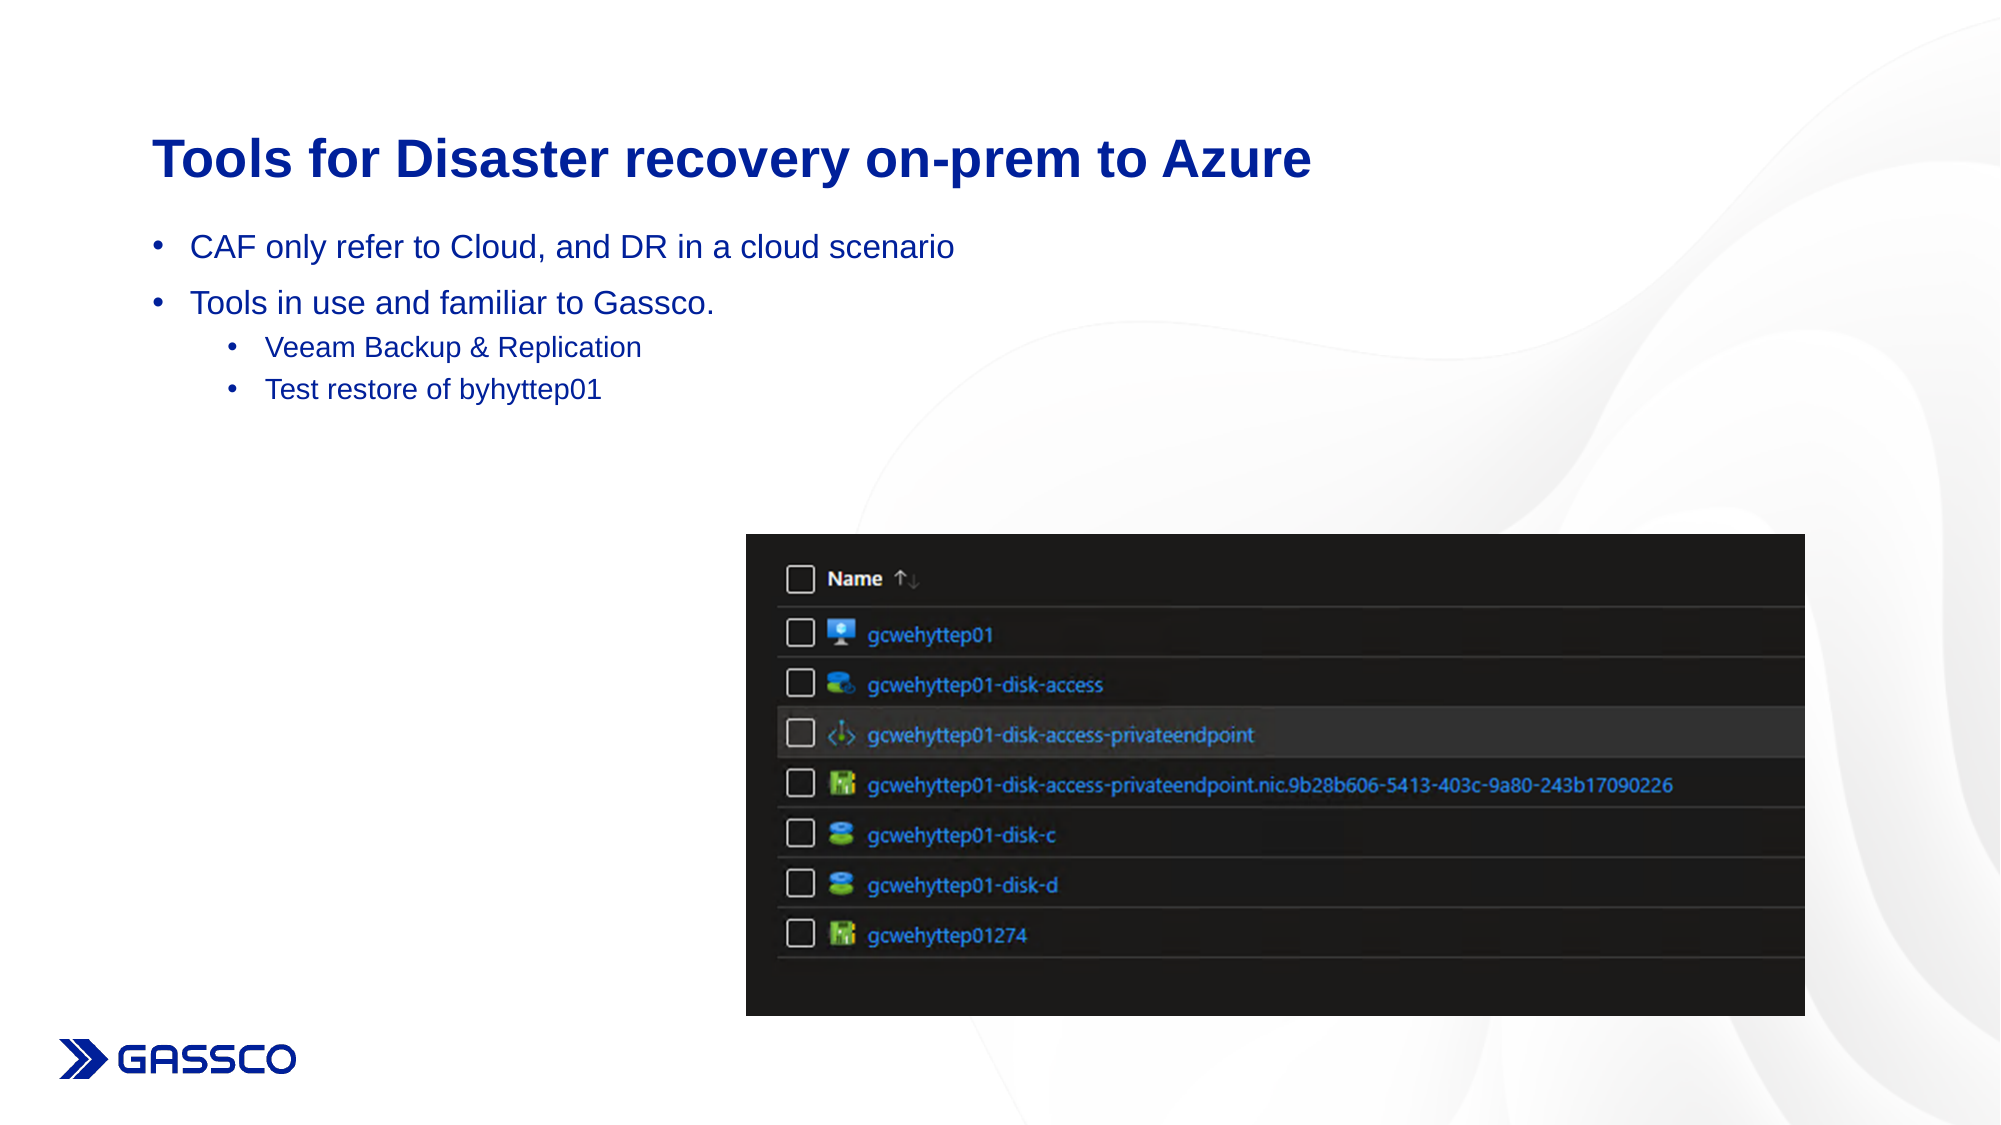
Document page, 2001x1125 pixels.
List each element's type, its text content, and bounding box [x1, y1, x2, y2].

picture [59, 1039, 296, 1079]
title Tools for Disaster recovery on-prem to Azure [137, 117, 1863, 202]
list CAF only refer to Cloud, and DR in a cloud scenario Tools in use and familiar to Gassco. Veeam Backup & Replication Test restore of byhyttep01 [137, 222, 1418, 581]
picture [746, 534, 1805, 1016]
